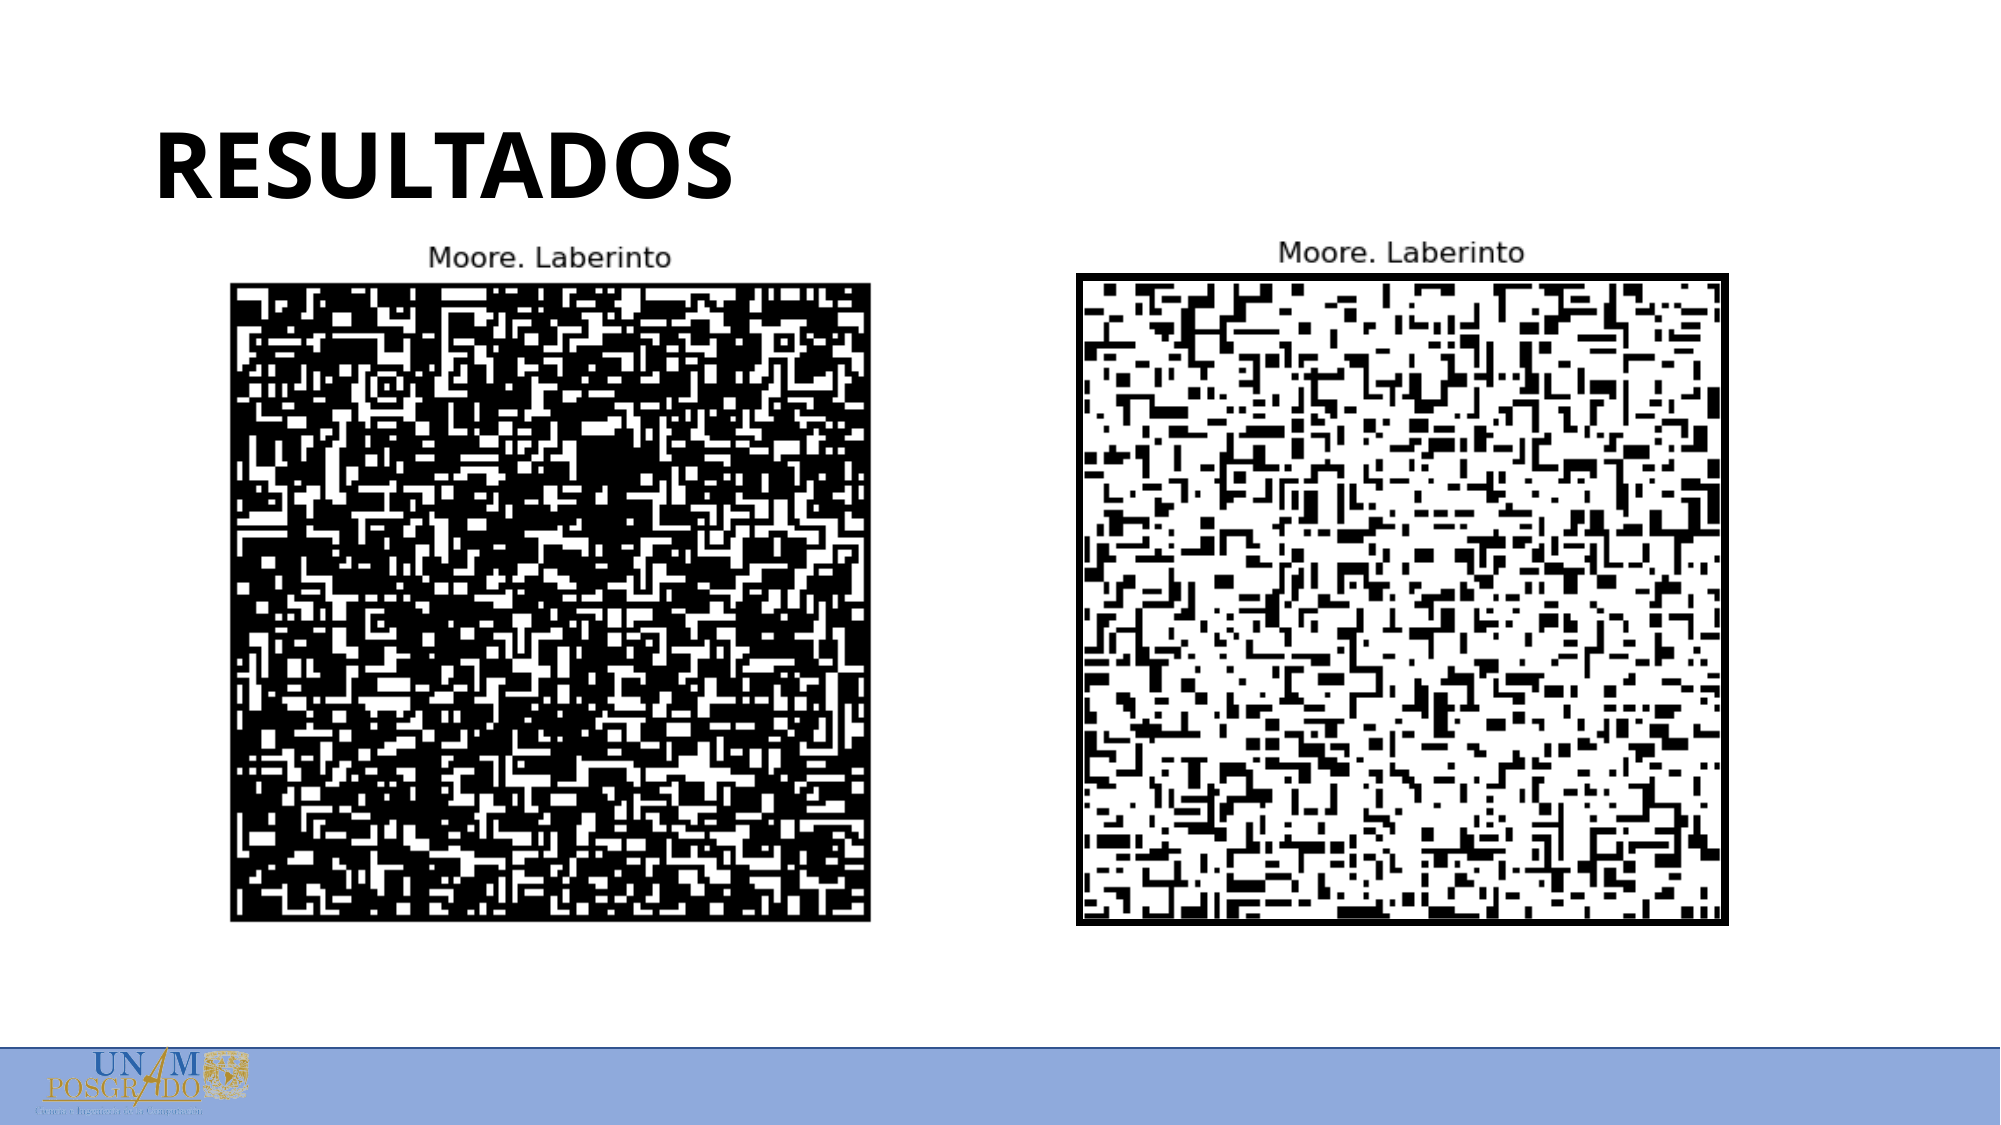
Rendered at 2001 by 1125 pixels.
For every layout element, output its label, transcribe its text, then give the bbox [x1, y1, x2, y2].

slide_number 11 [1412, 1042, 1863, 1103]
title RESULTADOS [137, 59, 1863, 278]
picture [25, 1036, 260, 1123]
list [191, 211, 902, 948]
picture [1053, 206, 1746, 957]
text_box [0, 1047, 2000, 1125]
footer UNAM. AC. PROYECTO FINAL. [662, 1042, 1338, 1103]
